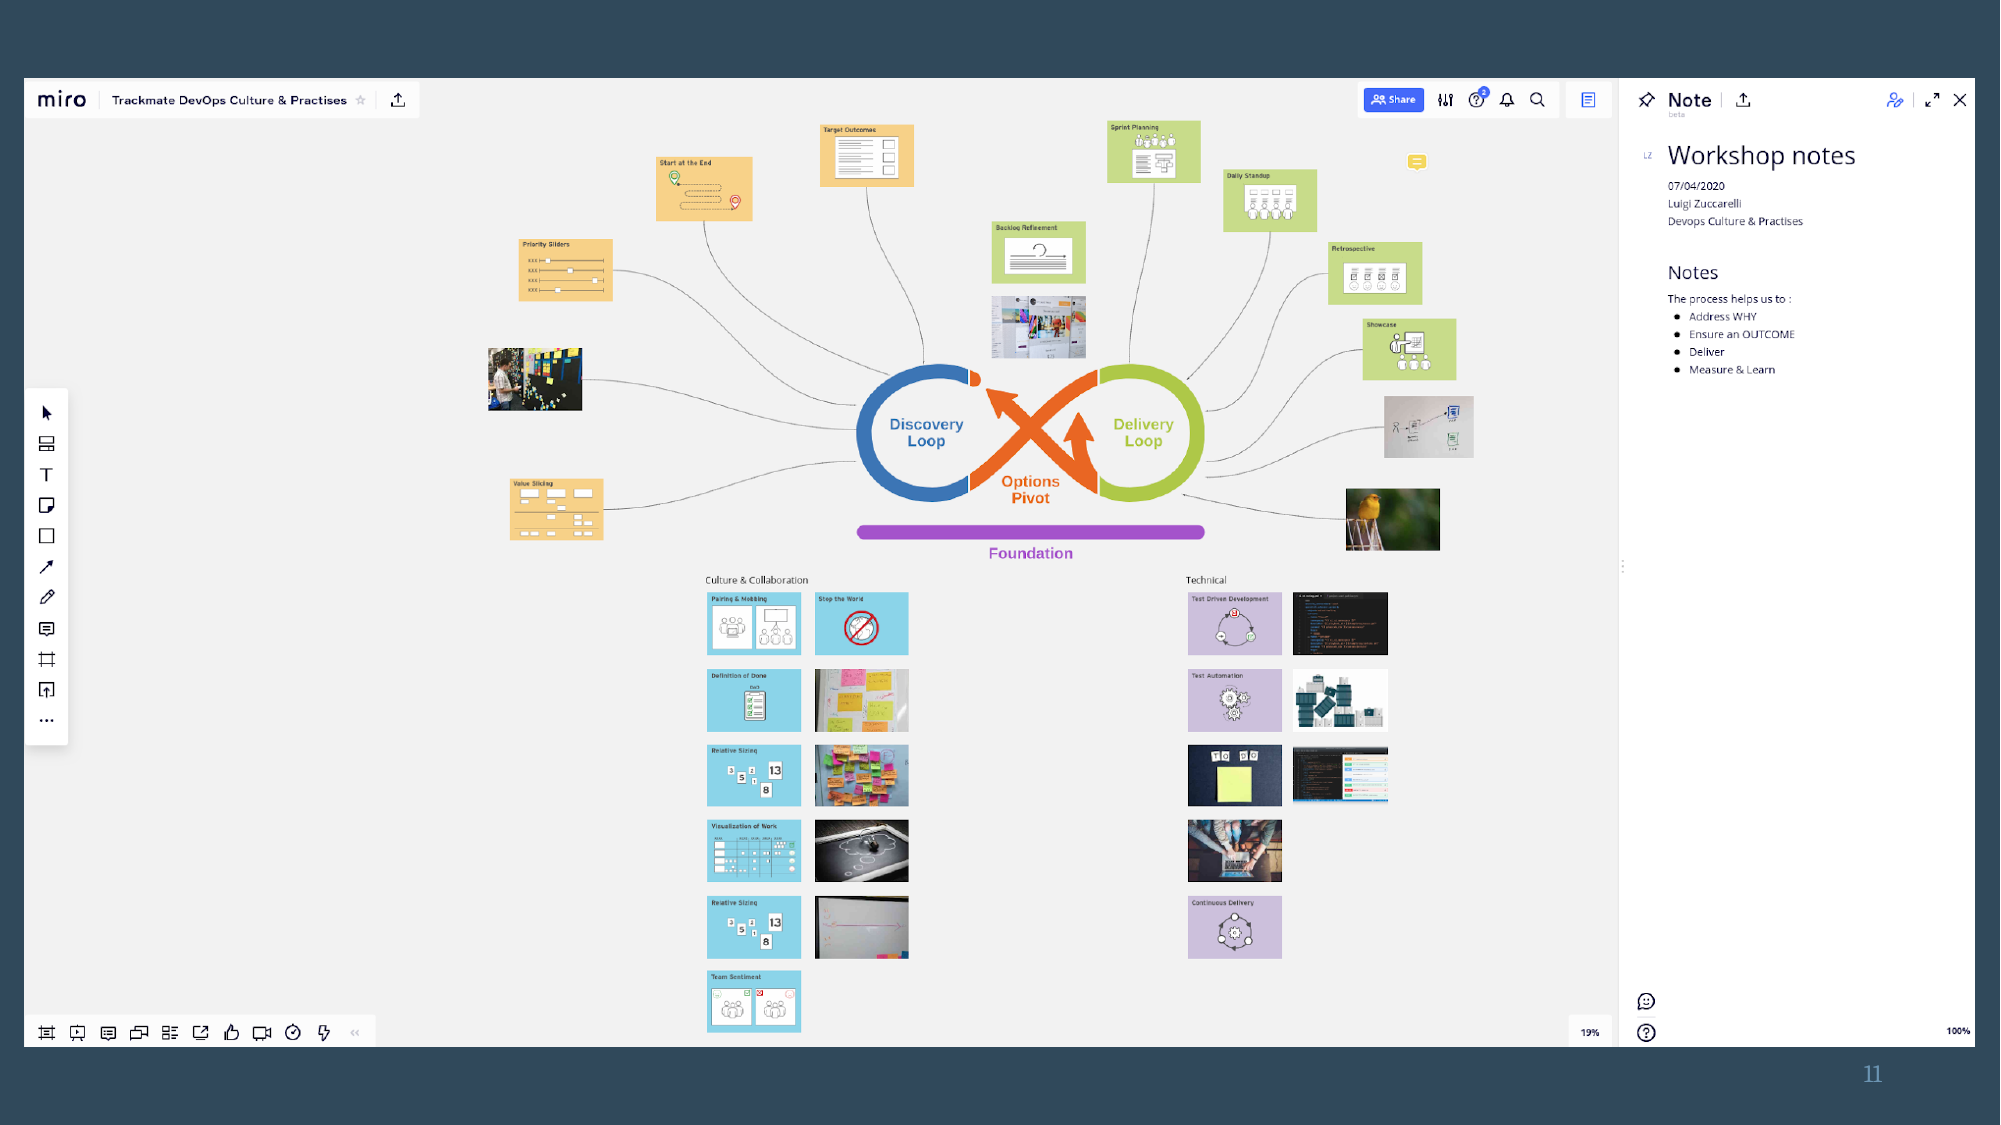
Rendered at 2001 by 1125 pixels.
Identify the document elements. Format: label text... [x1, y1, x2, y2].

slide_number ‹#› [1476, 1056, 1882, 1103]
picture [24, 77, 1976, 1047]
